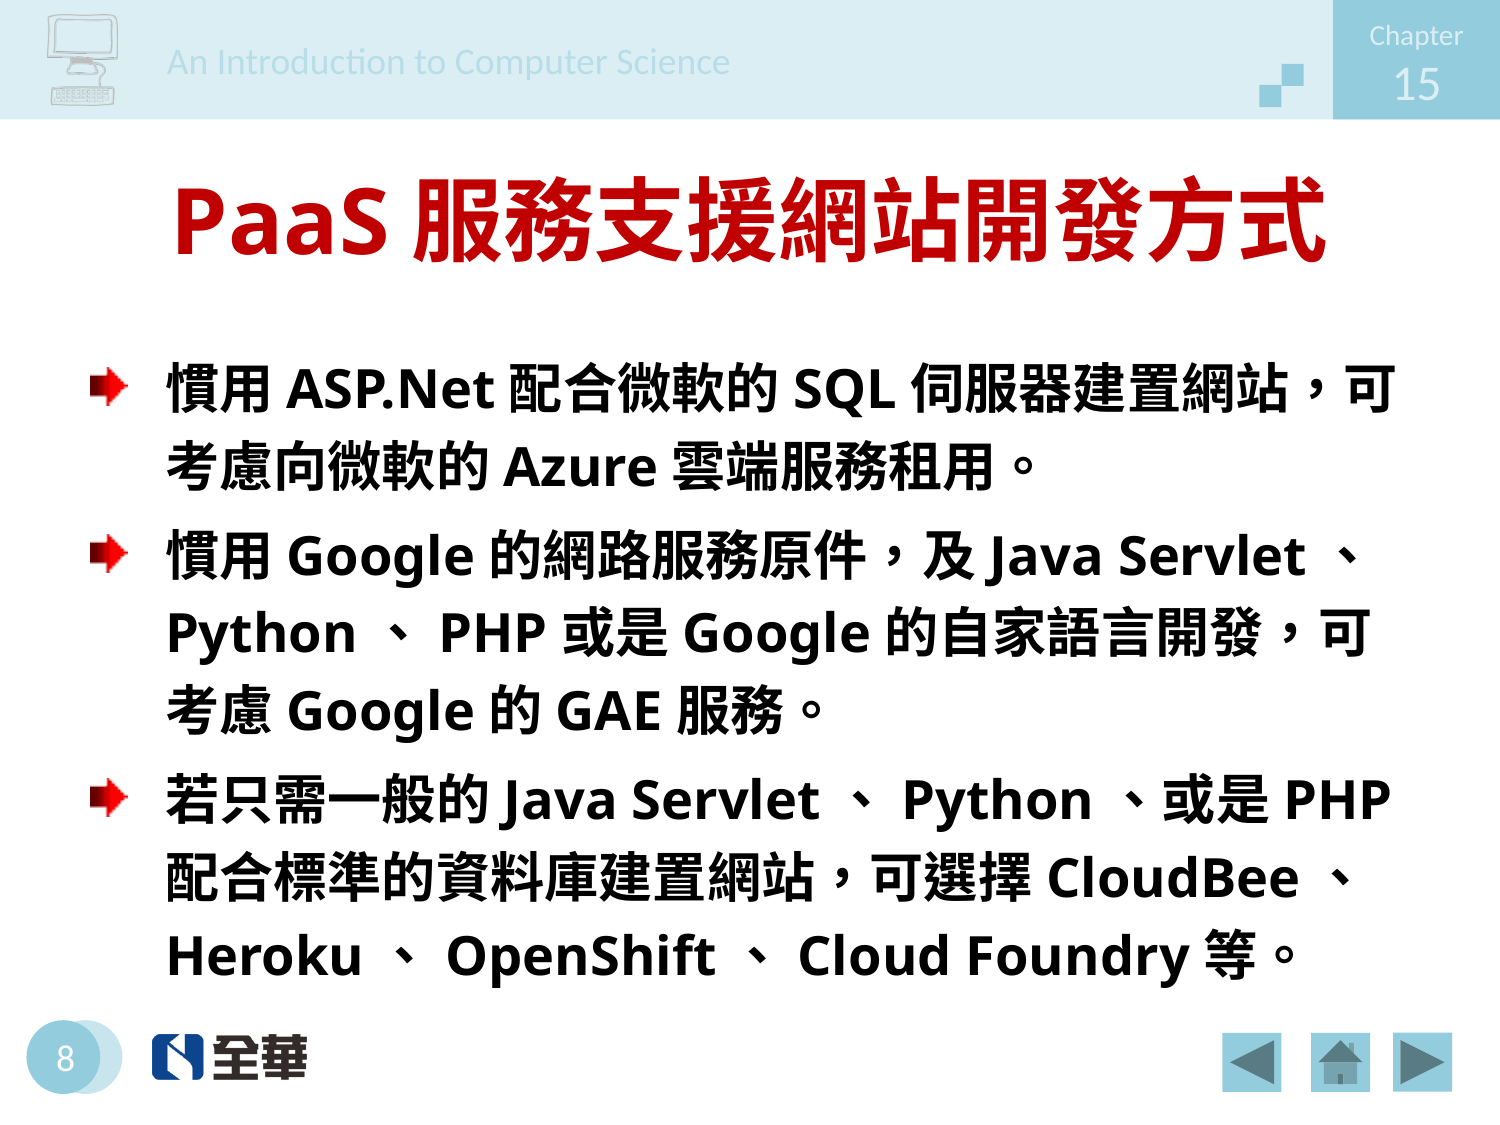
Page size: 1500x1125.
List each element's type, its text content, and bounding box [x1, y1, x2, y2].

picture [47, 14, 118, 106]
list 慣用ASP.Net配合微軟的SQL伺服器建置網站，可考慮向微軟的Azure雲端服務租用。 慣用Google的網路服務原件，及Java Servlet、Python、PHP或是Google的自家語言開發，可考慮Google的GAE服務。 若只需一般的Java Servlet、Python、或是PHP配合標準的資料庫建置網站，可選擇CloudBee、Heroku、OpenShift、Cloud Foundry等。 [75, 333, 1425, 1005]
picture [90, 778, 128, 817]
picture [152, 1034, 307, 1080]
title PaaS服務支援網站開發方式 [75, 138, 1425, 297]
picture [90, 534, 128, 573]
picture [90, 367, 128, 406]
